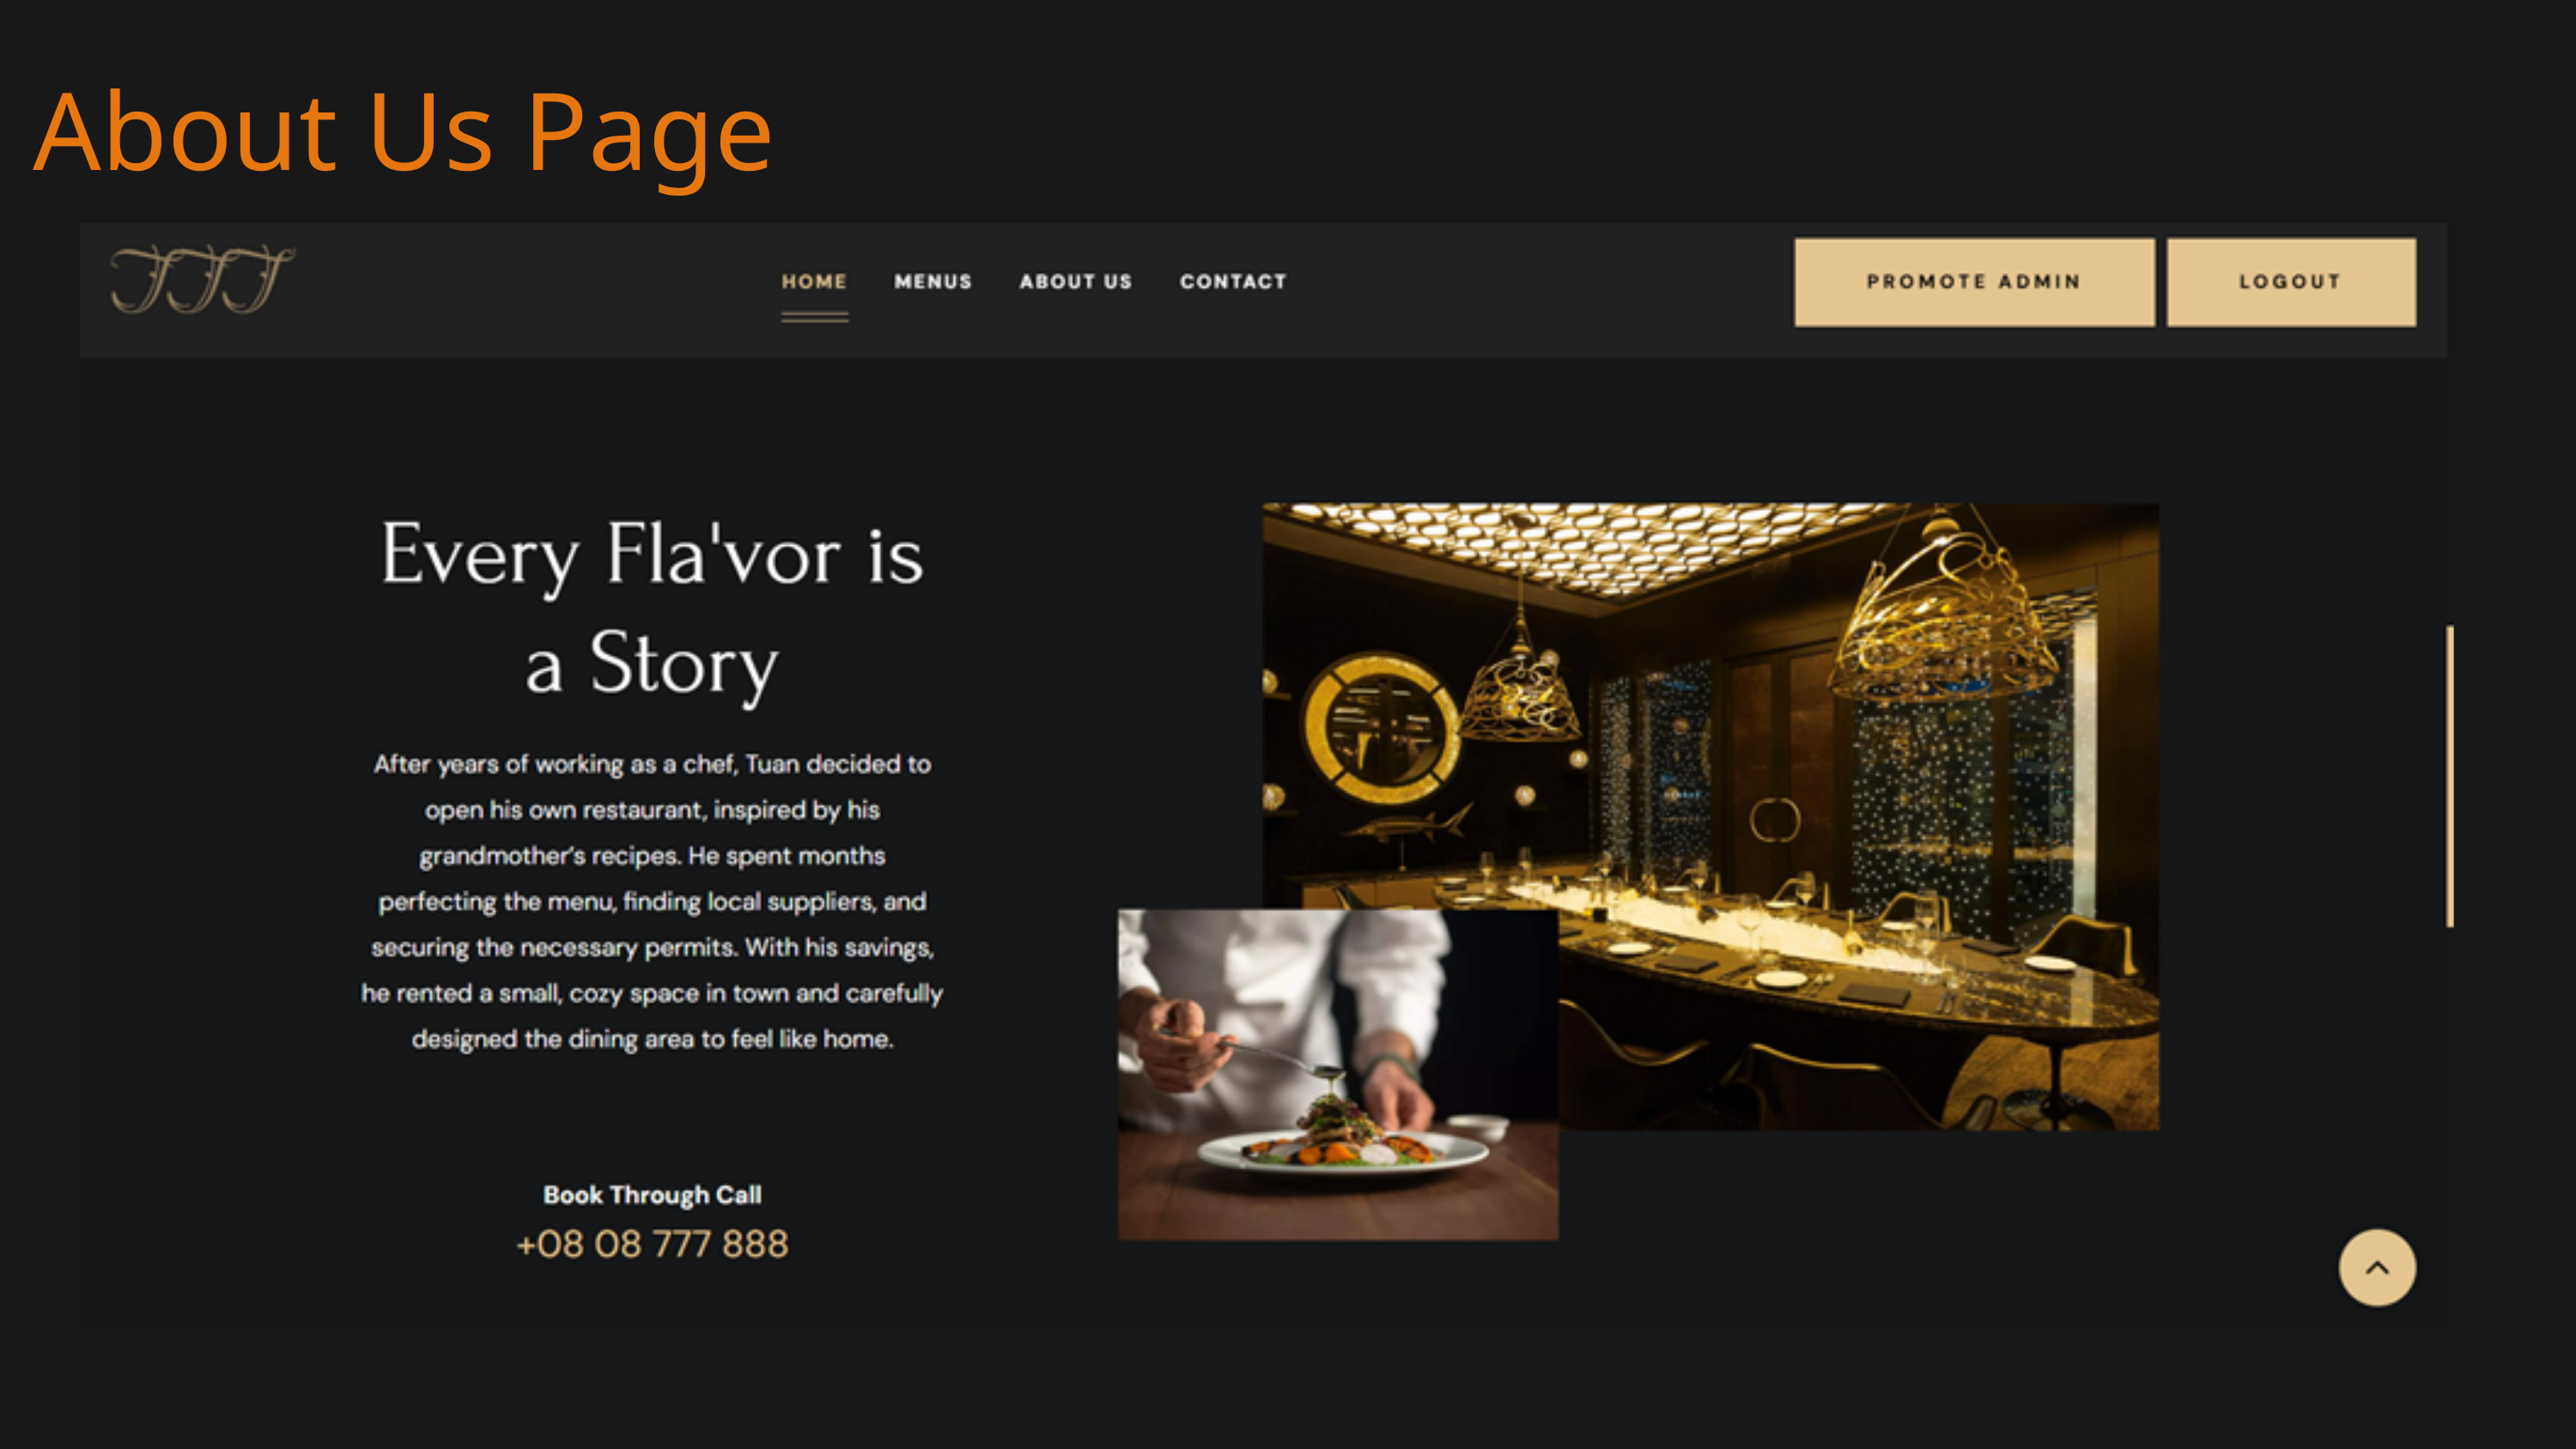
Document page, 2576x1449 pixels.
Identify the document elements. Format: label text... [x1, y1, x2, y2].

text_box [80, 223, 2454, 1328]
text_box About Us Page [33, 41, 1036, 192]
